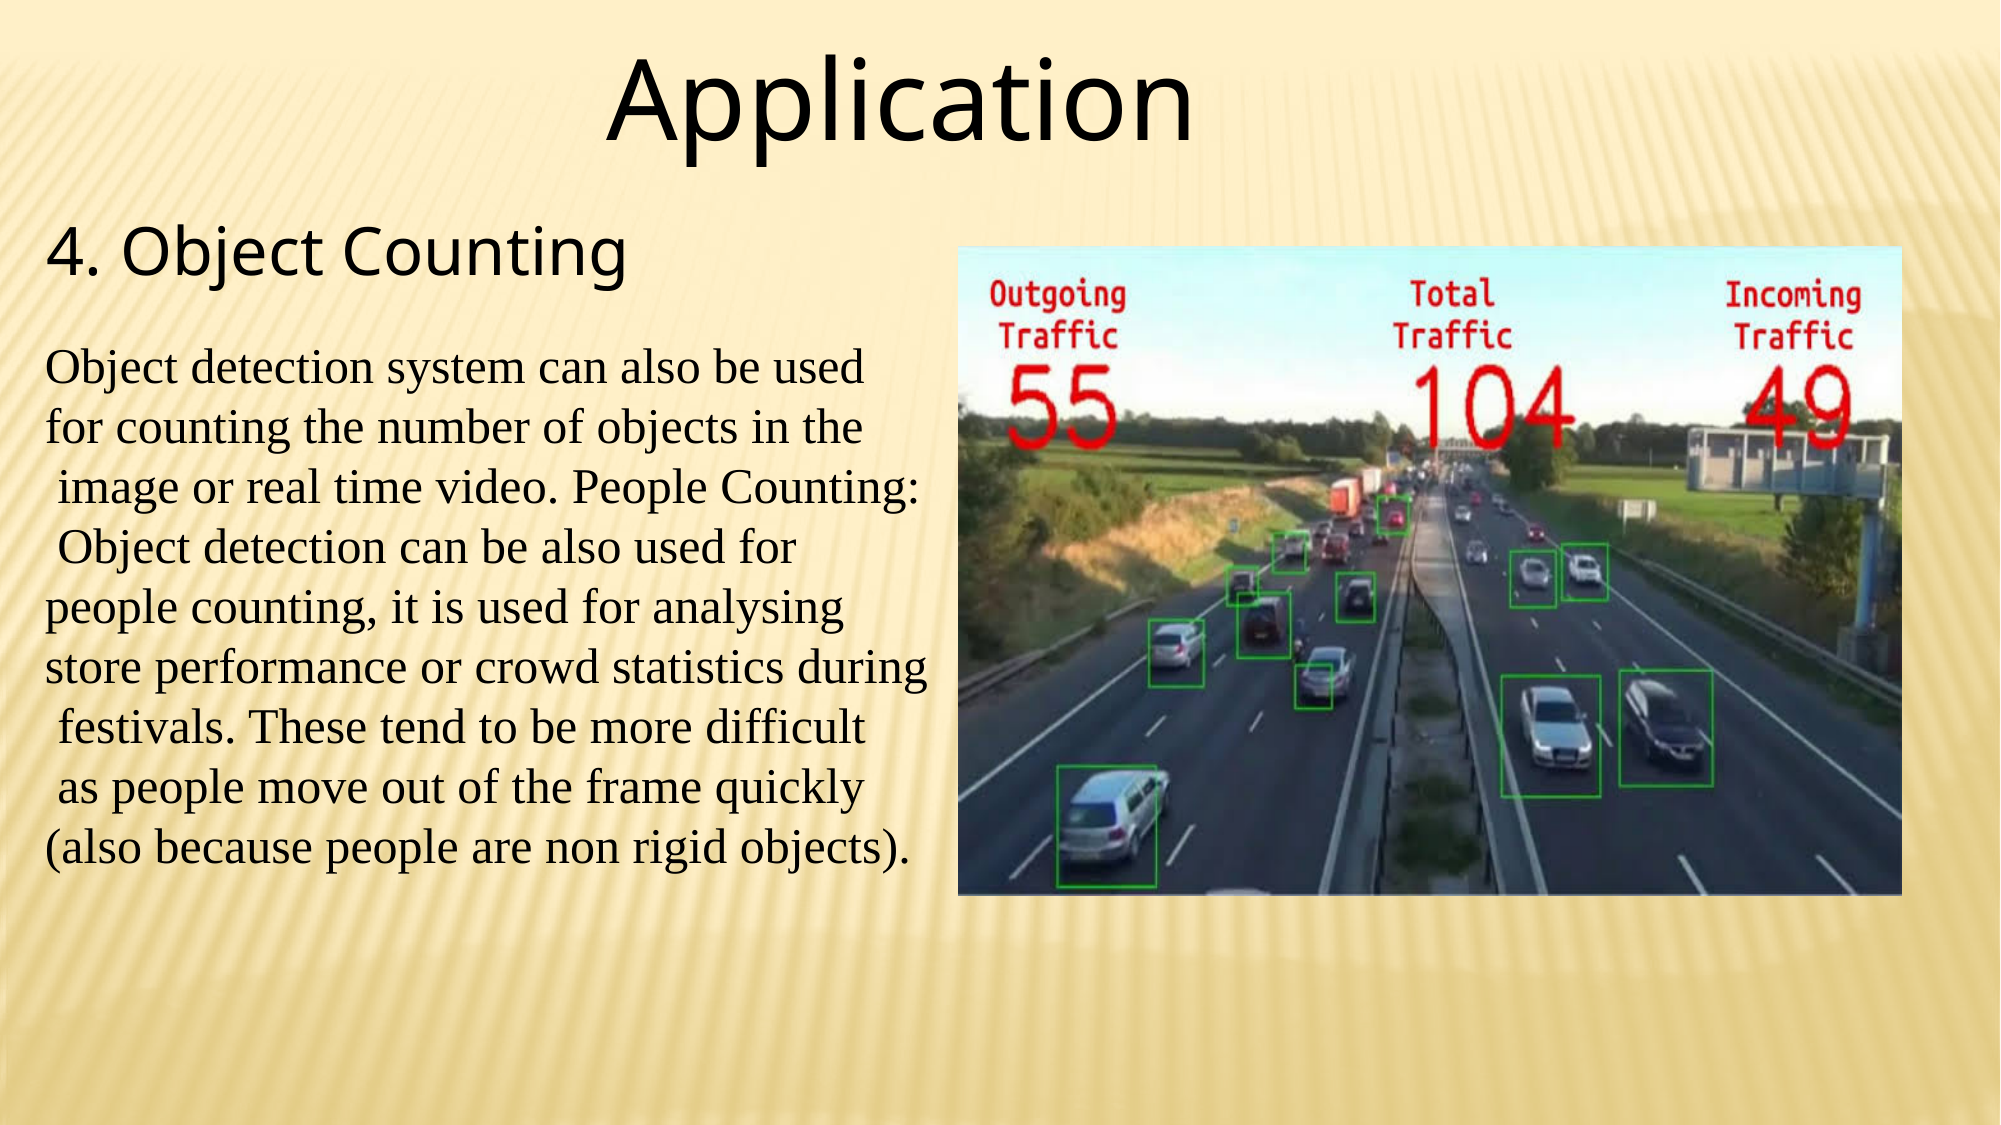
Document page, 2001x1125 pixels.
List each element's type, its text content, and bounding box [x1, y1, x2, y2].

text_box Application [591, 20, 1214, 171]
text_box Object detection system can also be used for counting the number of objects in the image or real time video. People Counting: Object detection can be also used for people counting, it is used for analysing store performance or crowd statistics during festivals. These tend to be more difficult as people move out of the frame quickly (also because people are non rigid objects). [30, 325, 948, 881]
text_box 4. Object Counting [31, 201, 646, 296]
picture [958, 246, 1902, 896]
